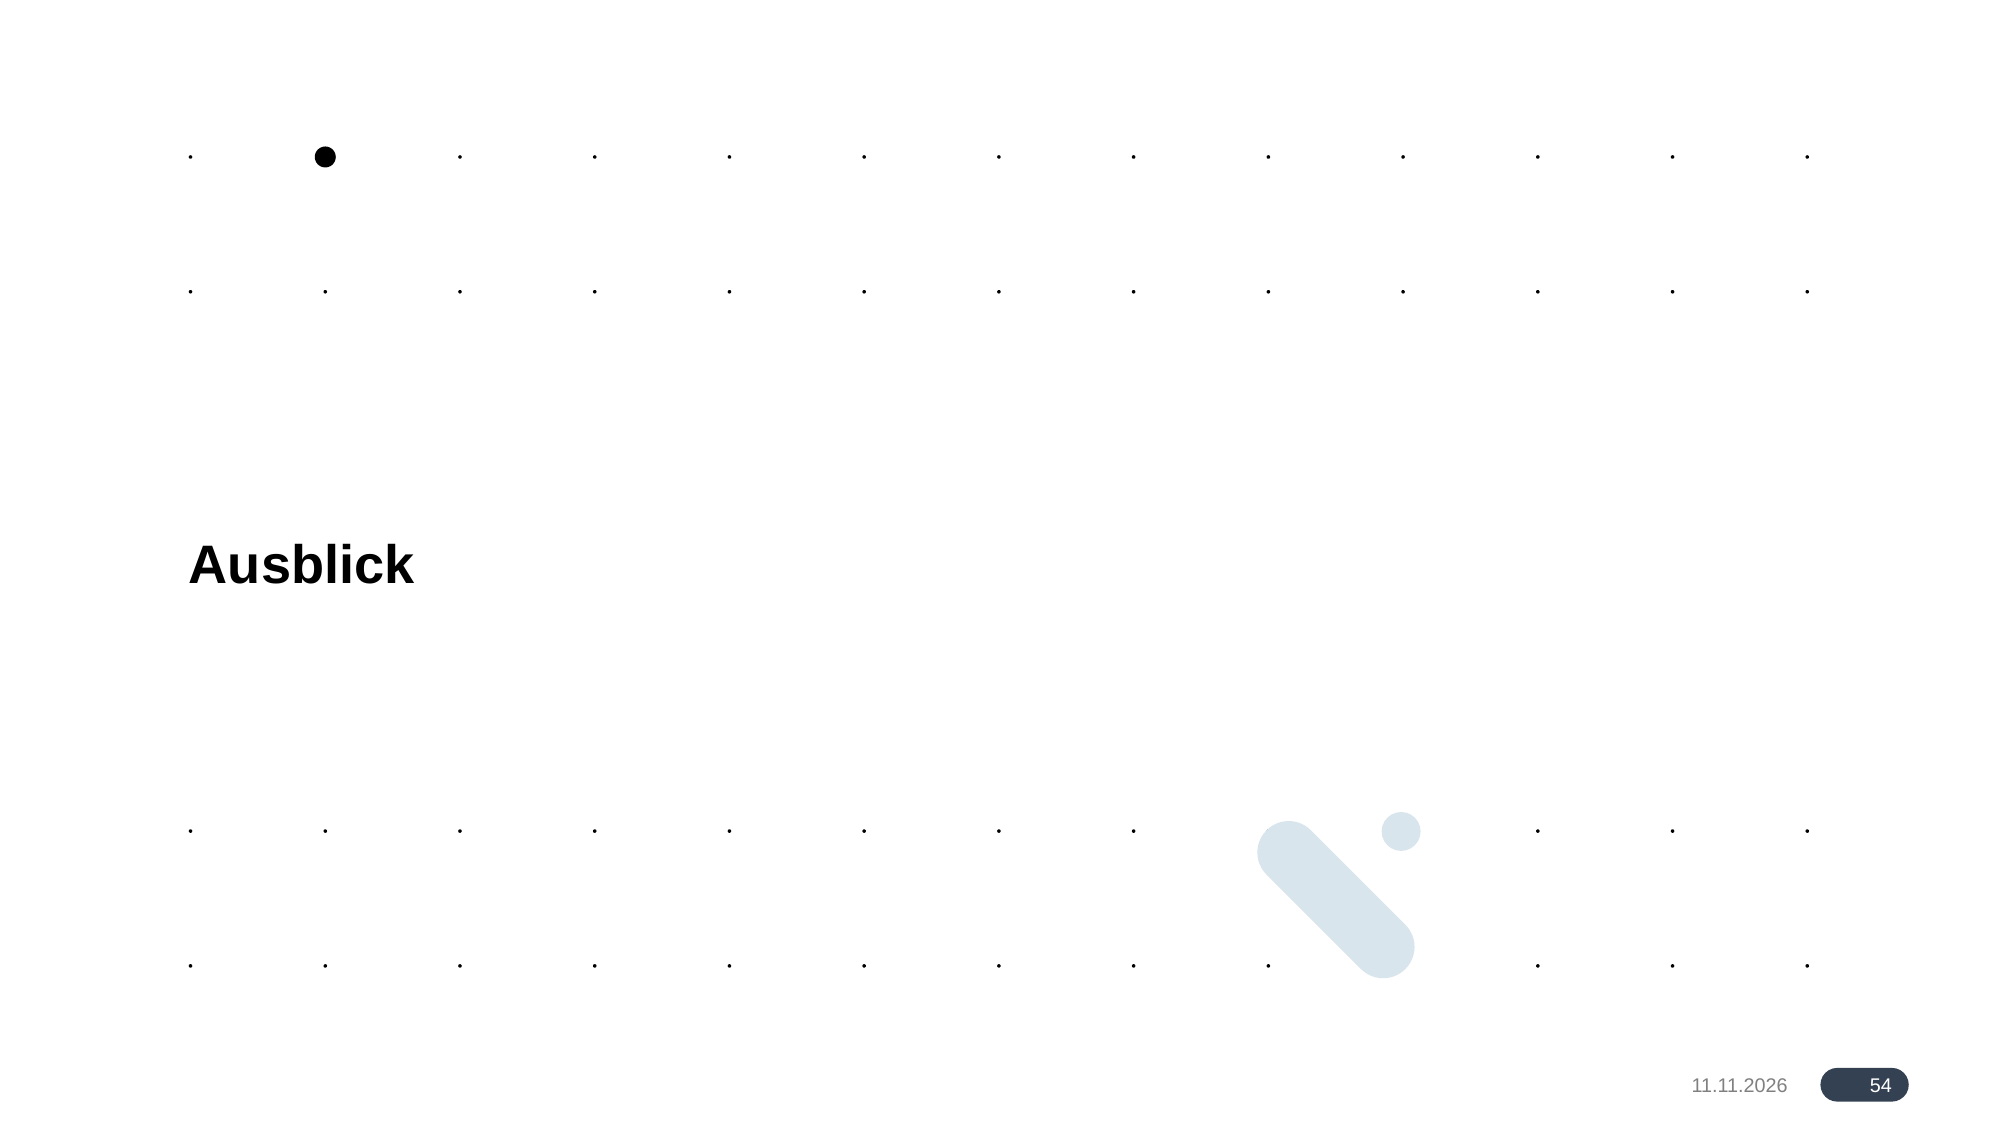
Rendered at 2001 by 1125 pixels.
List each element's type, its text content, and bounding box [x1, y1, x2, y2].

slide_number 54 [1820, 1067, 1909, 1102]
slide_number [1691, 1072, 1791, 1097]
list Ausblick [188, 528, 1810, 595]
